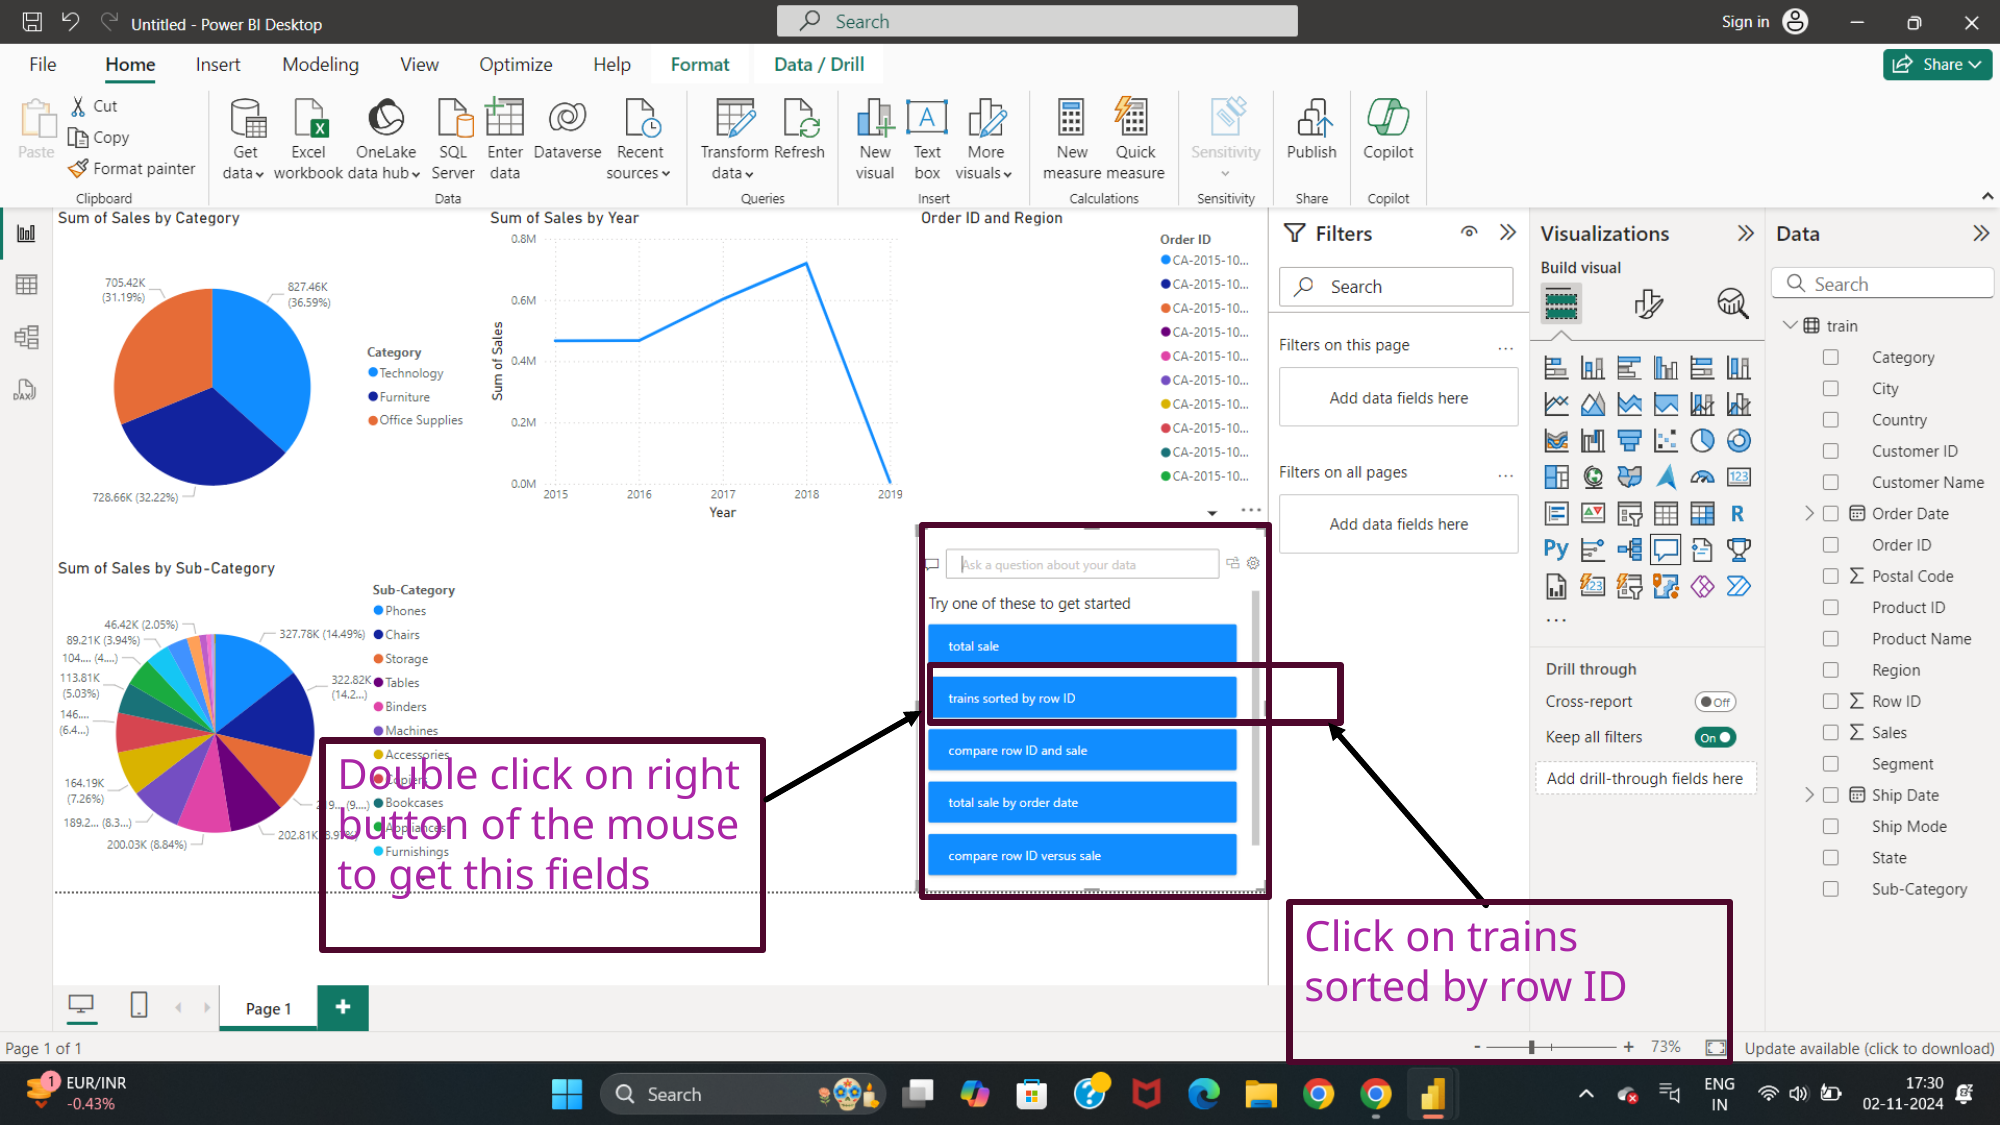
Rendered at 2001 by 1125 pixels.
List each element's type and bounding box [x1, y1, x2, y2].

text_box [1327, 722, 1487, 906]
text_box [765, 710, 923, 800]
picture [0, 0, 2000, 1125]
